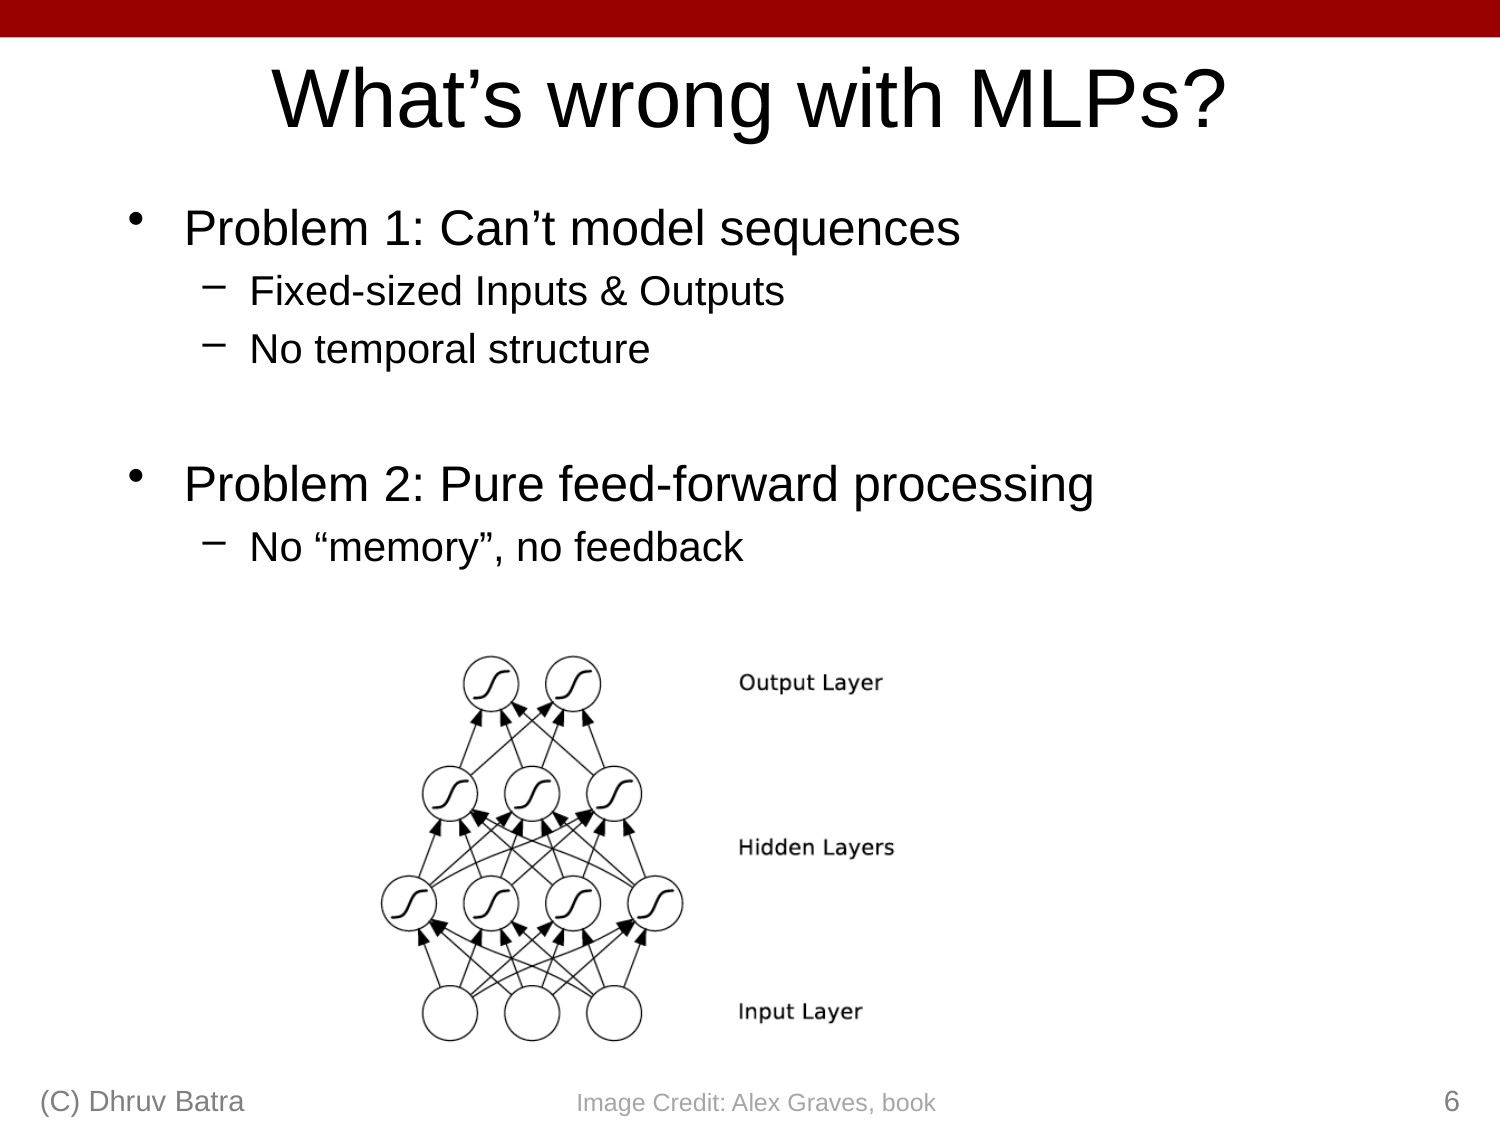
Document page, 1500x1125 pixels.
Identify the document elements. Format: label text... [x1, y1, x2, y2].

slide_number 6 [1162, 1049, 1476, 1125]
title What’s wrong with MLPs? [112, 37, 1388, 151]
list Problem 1: Can’t model sequences Fixed-sized Inputs & Outputs No temporal structure Problem 2: Pure feed-forward processing No “memory”, no feedback [112, 187, 1388, 1051]
text_box Image Credit: Alex Graves, book [561, 1079, 953, 1124]
picture [349, 624, 951, 1069]
footer (C) Dhruv Batra [24, 1049, 501, 1125]
